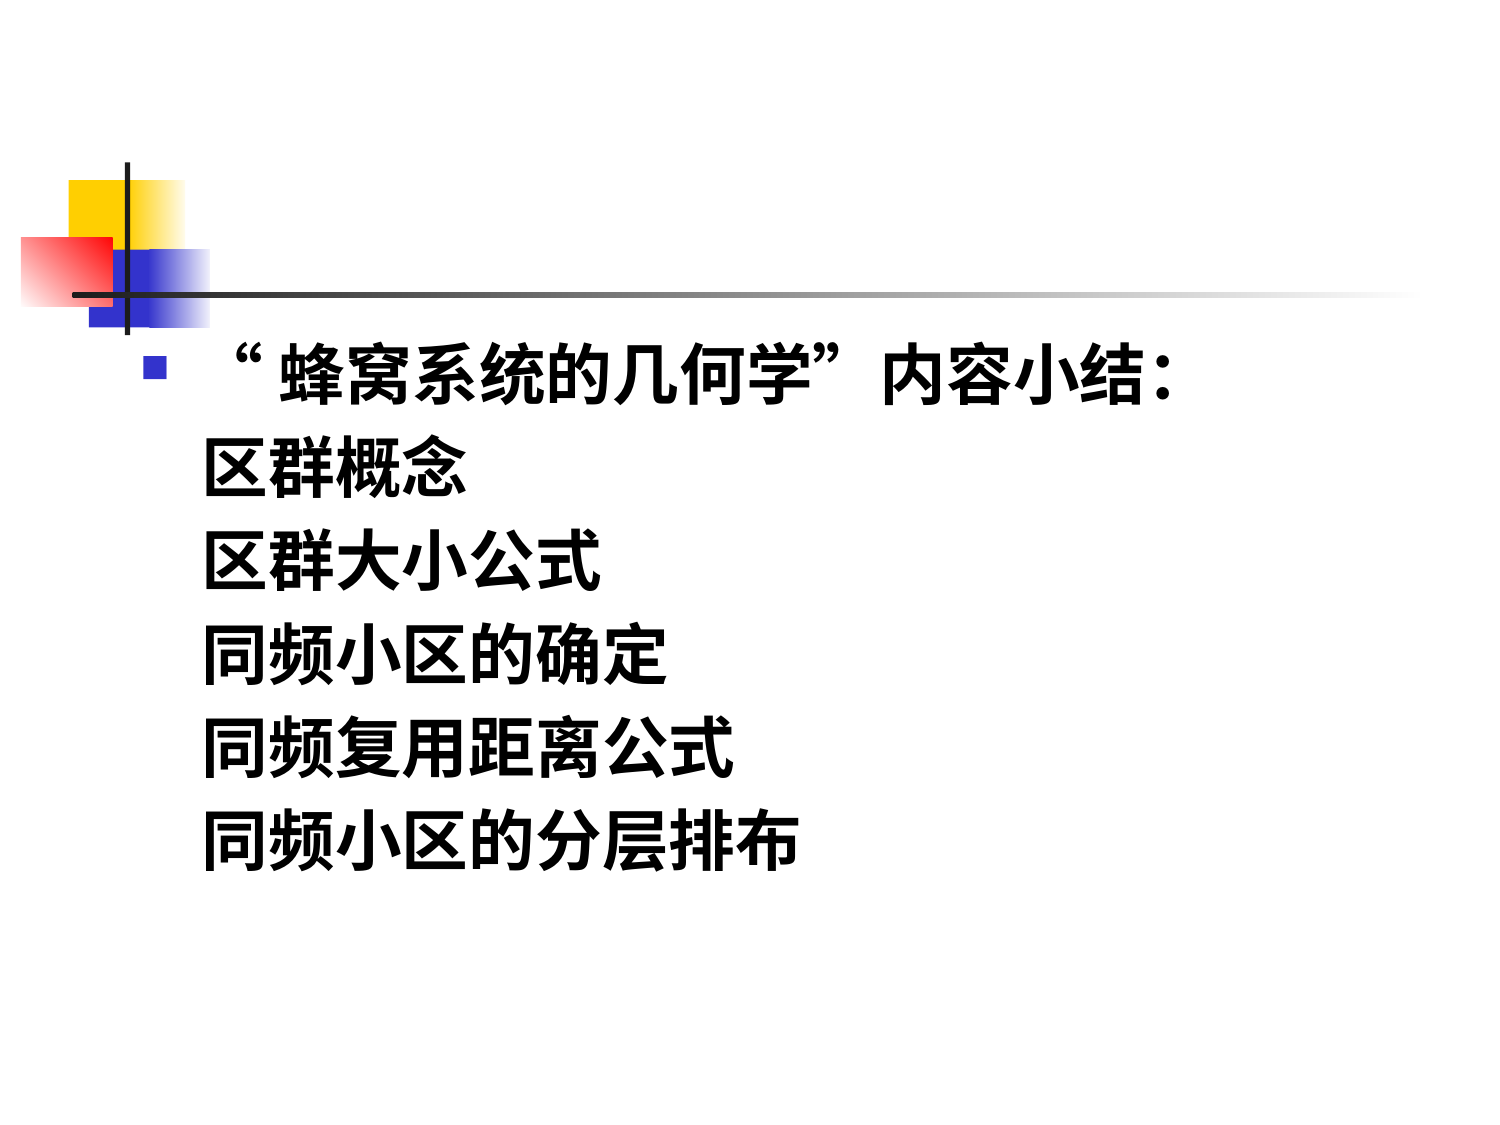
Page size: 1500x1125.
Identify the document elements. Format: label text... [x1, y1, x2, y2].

list “蜂窝系统的几何学”内容小结： 区群概念 区群大小公式 同频小区的确定 同频复用距离公式 同频小区的分层排布 [124, 324, 1401, 1001]
